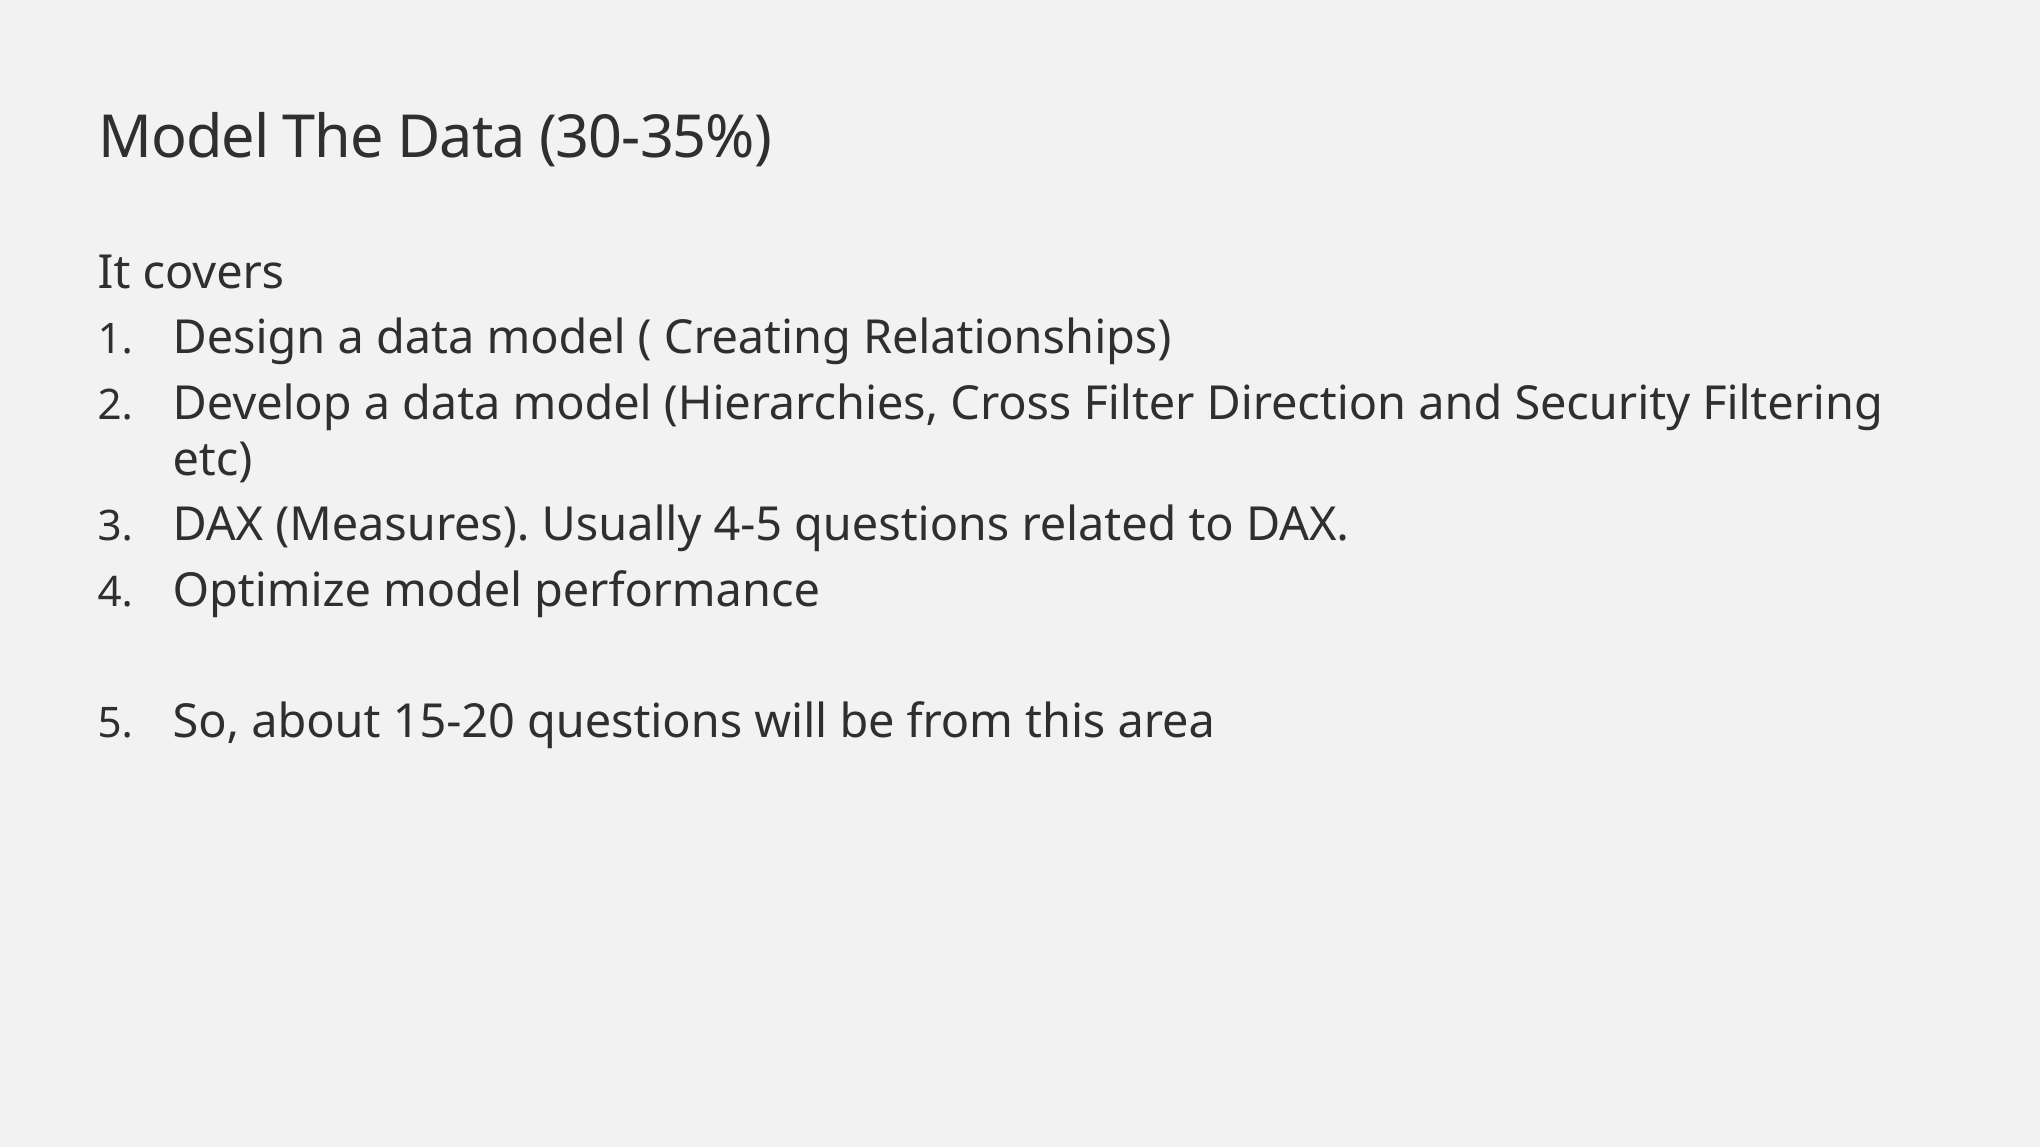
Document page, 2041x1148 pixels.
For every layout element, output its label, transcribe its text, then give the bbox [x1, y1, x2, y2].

title Model The Data (30-35%) [98, 98, 1943, 171]
list It covers Design a data model ( Creating Relationships) Develop a data model (Hierarchies, Cross Filter Direction and Security Filtering etc) DAX (Measures). Usually 4-5 questions related to DAX. Optimize model performance So, about 15-20 questions will be from this area [97, 241, 1942, 707]
